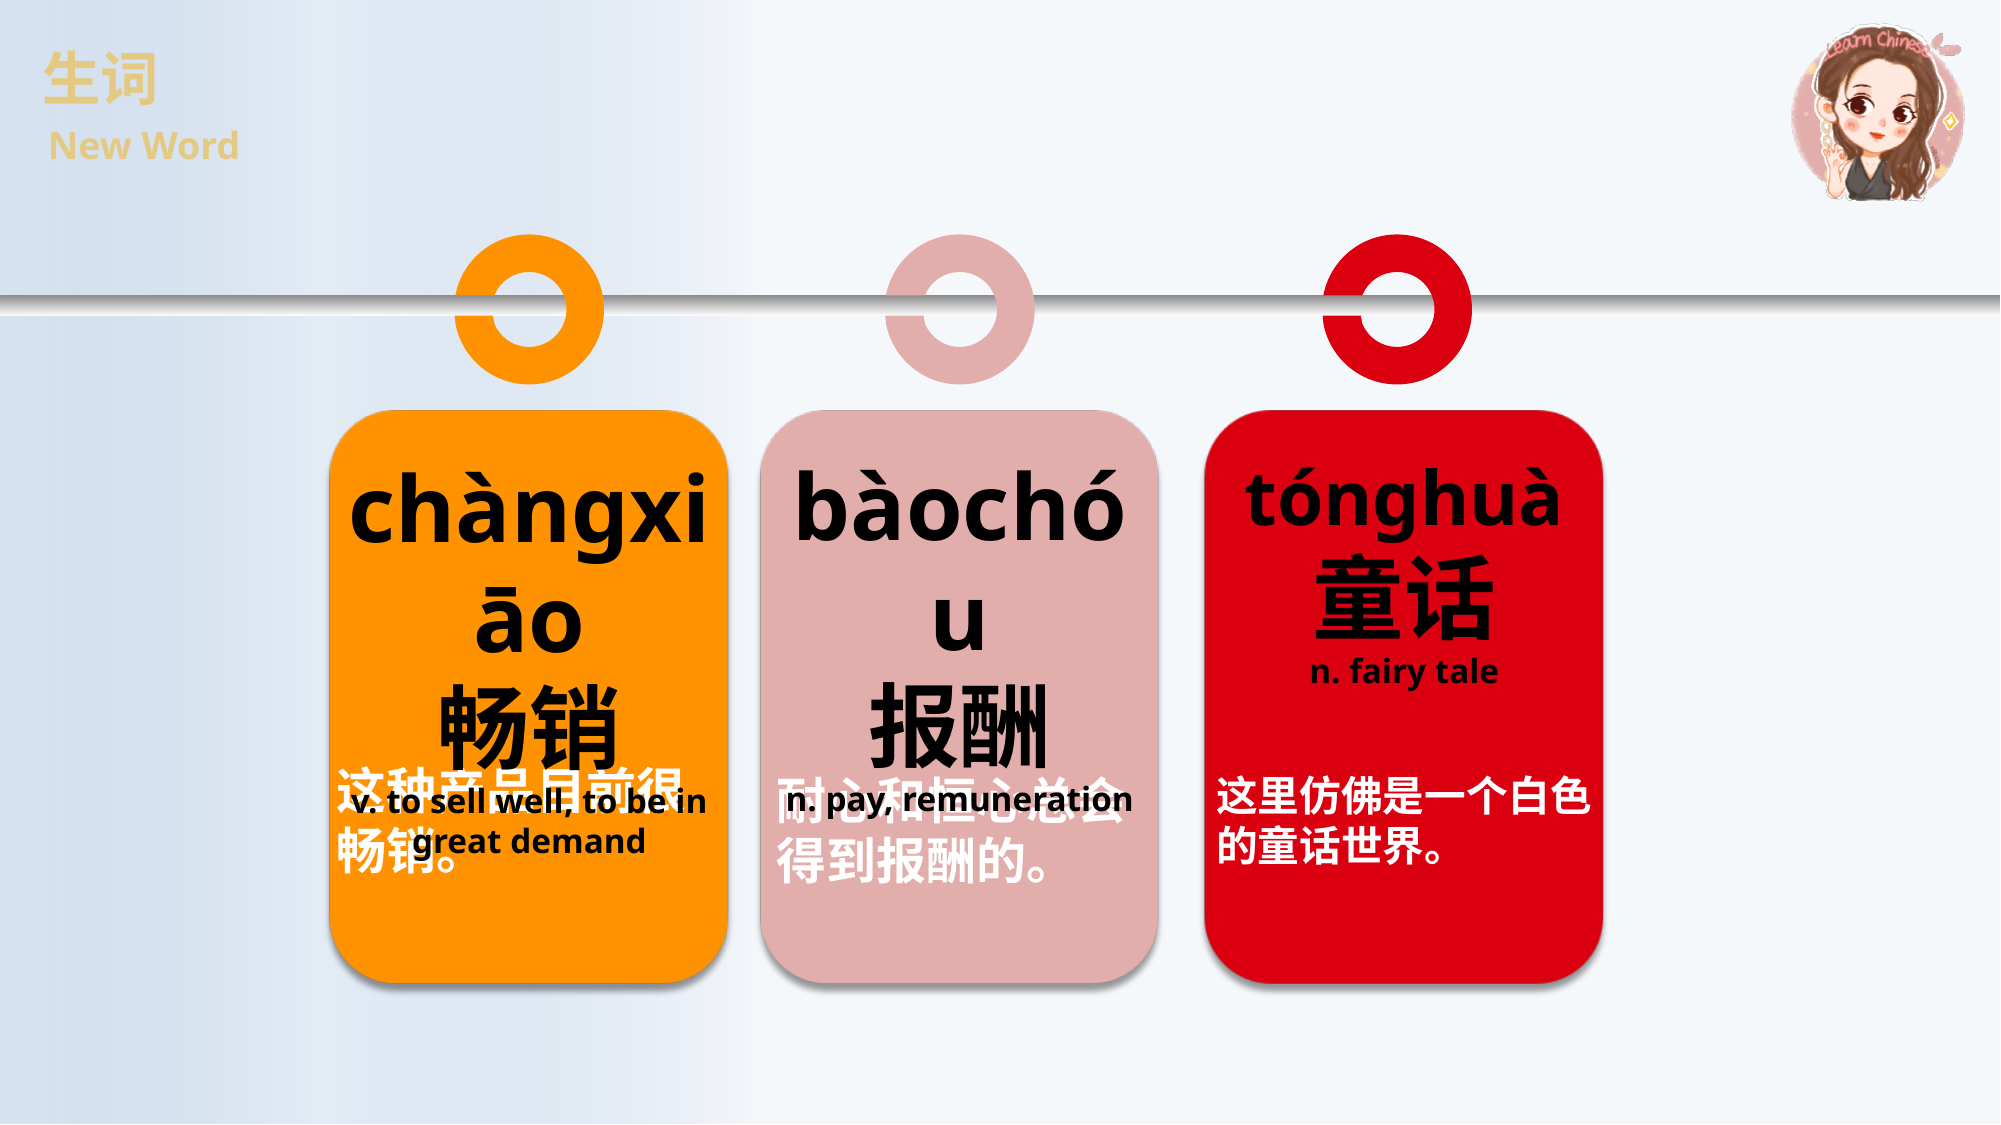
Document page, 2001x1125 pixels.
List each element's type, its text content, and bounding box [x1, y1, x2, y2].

text_box 生词 [27, 35, 174, 120]
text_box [752, 234, 1168, 1001]
text_box [1613, 294, 2000, 317]
text_box 这里仿佛是一个白色的童话世界。 [1613, 762, 1617, 877]
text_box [1196, 234, 1613, 1001]
text_box 耐心和恒心总会得到报酬的。 [1168, 762, 1178, 897]
text_box [0, 294, 321, 317]
picture [0, 0, 2001, 1125]
text_box [1168, 294, 1196, 317]
text_box New Word [33, 115, 256, 175]
text_box [738, 294, 752, 317]
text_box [321, 234, 738, 1001]
